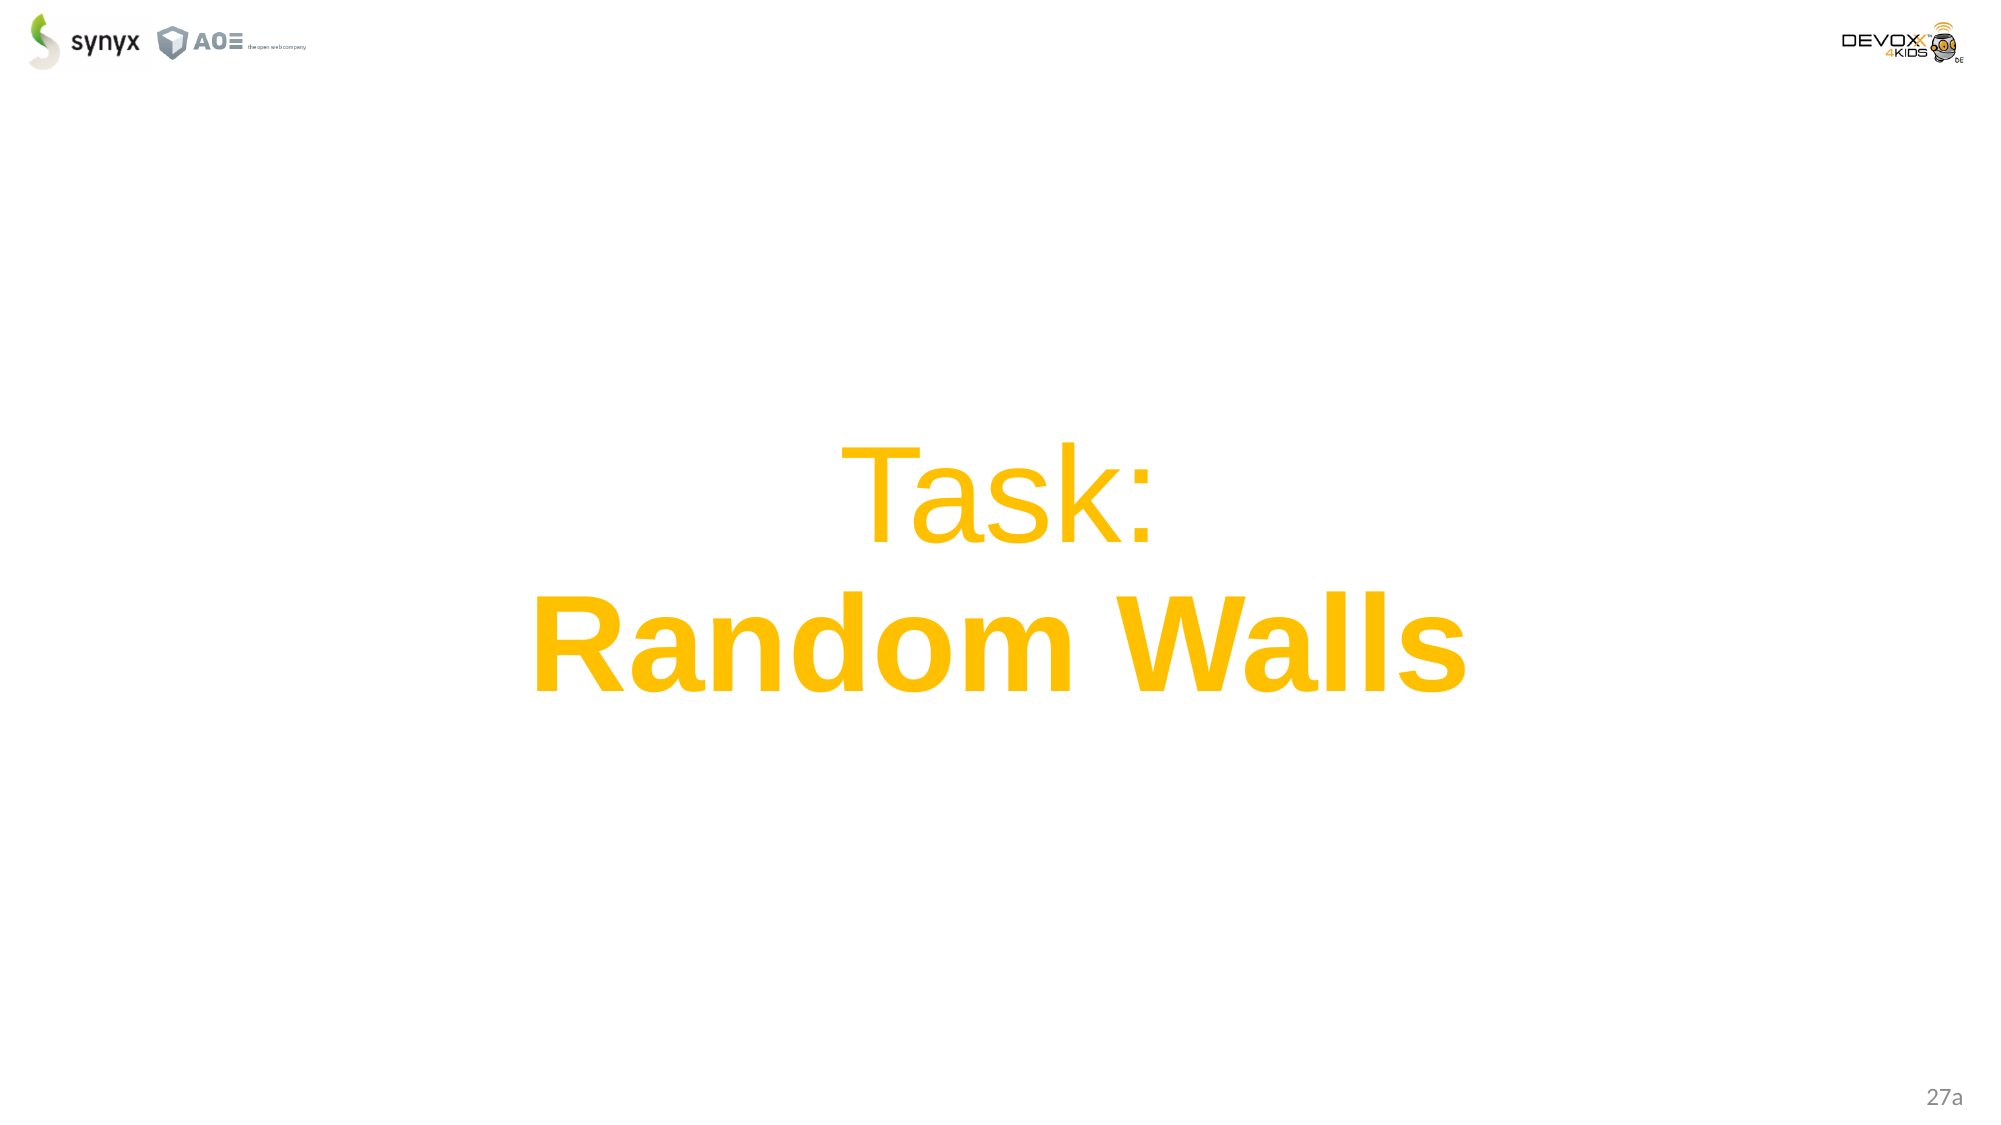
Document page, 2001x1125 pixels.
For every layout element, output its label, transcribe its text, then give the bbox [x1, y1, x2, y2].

picture [1839, 20, 1965, 64]
text_box Task: Random Walls [46, 416, 1955, 722]
picture [22, 9, 313, 74]
